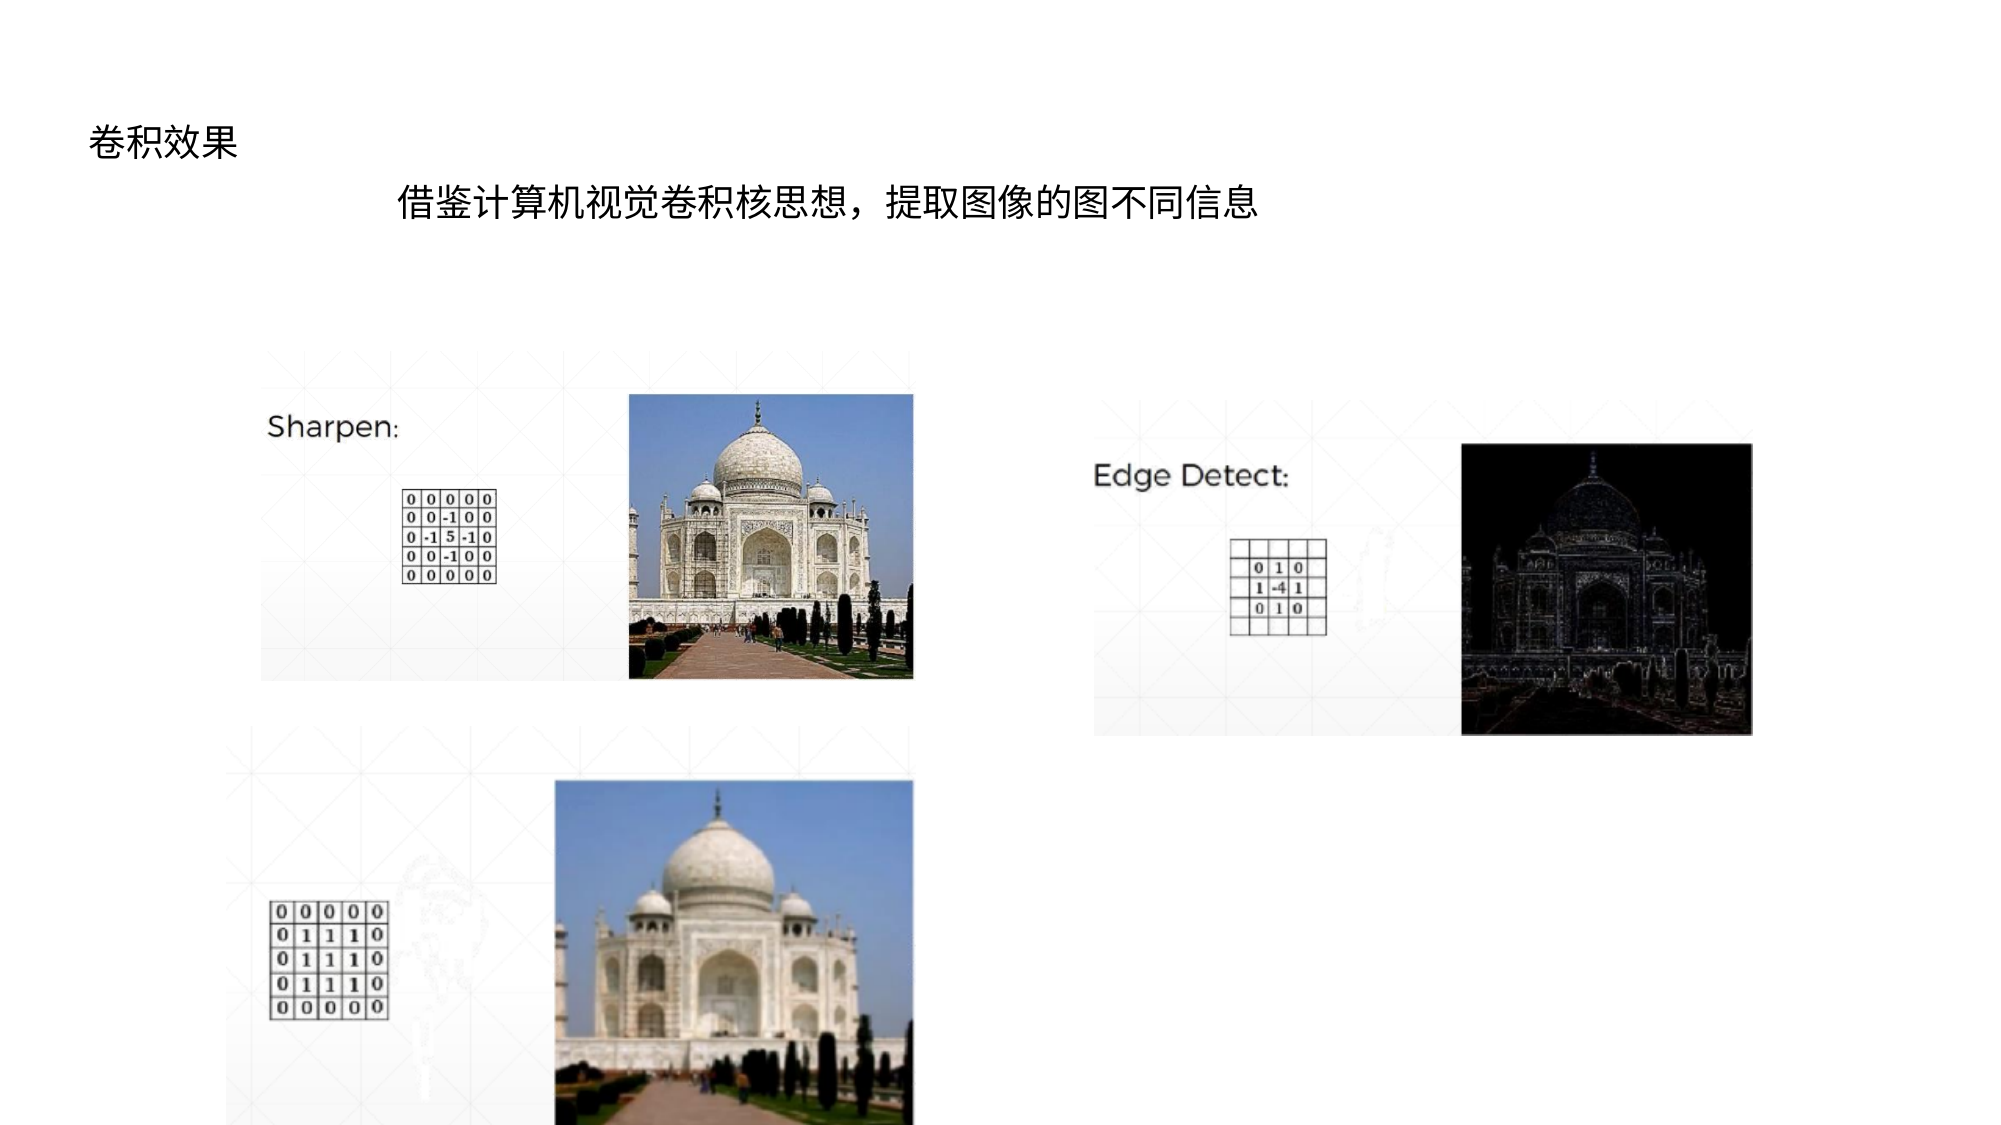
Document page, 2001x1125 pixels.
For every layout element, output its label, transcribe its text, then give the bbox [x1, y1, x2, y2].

text_box 借鉴计算机视觉卷积核思想，提取图像的图不同信息 [383, 171, 1350, 232]
picture [226, 726, 916, 1125]
text_box 卷积效果 [73, 111, 491, 172]
picture [1094, 400, 1753, 737]
picture [261, 351, 916, 681]
